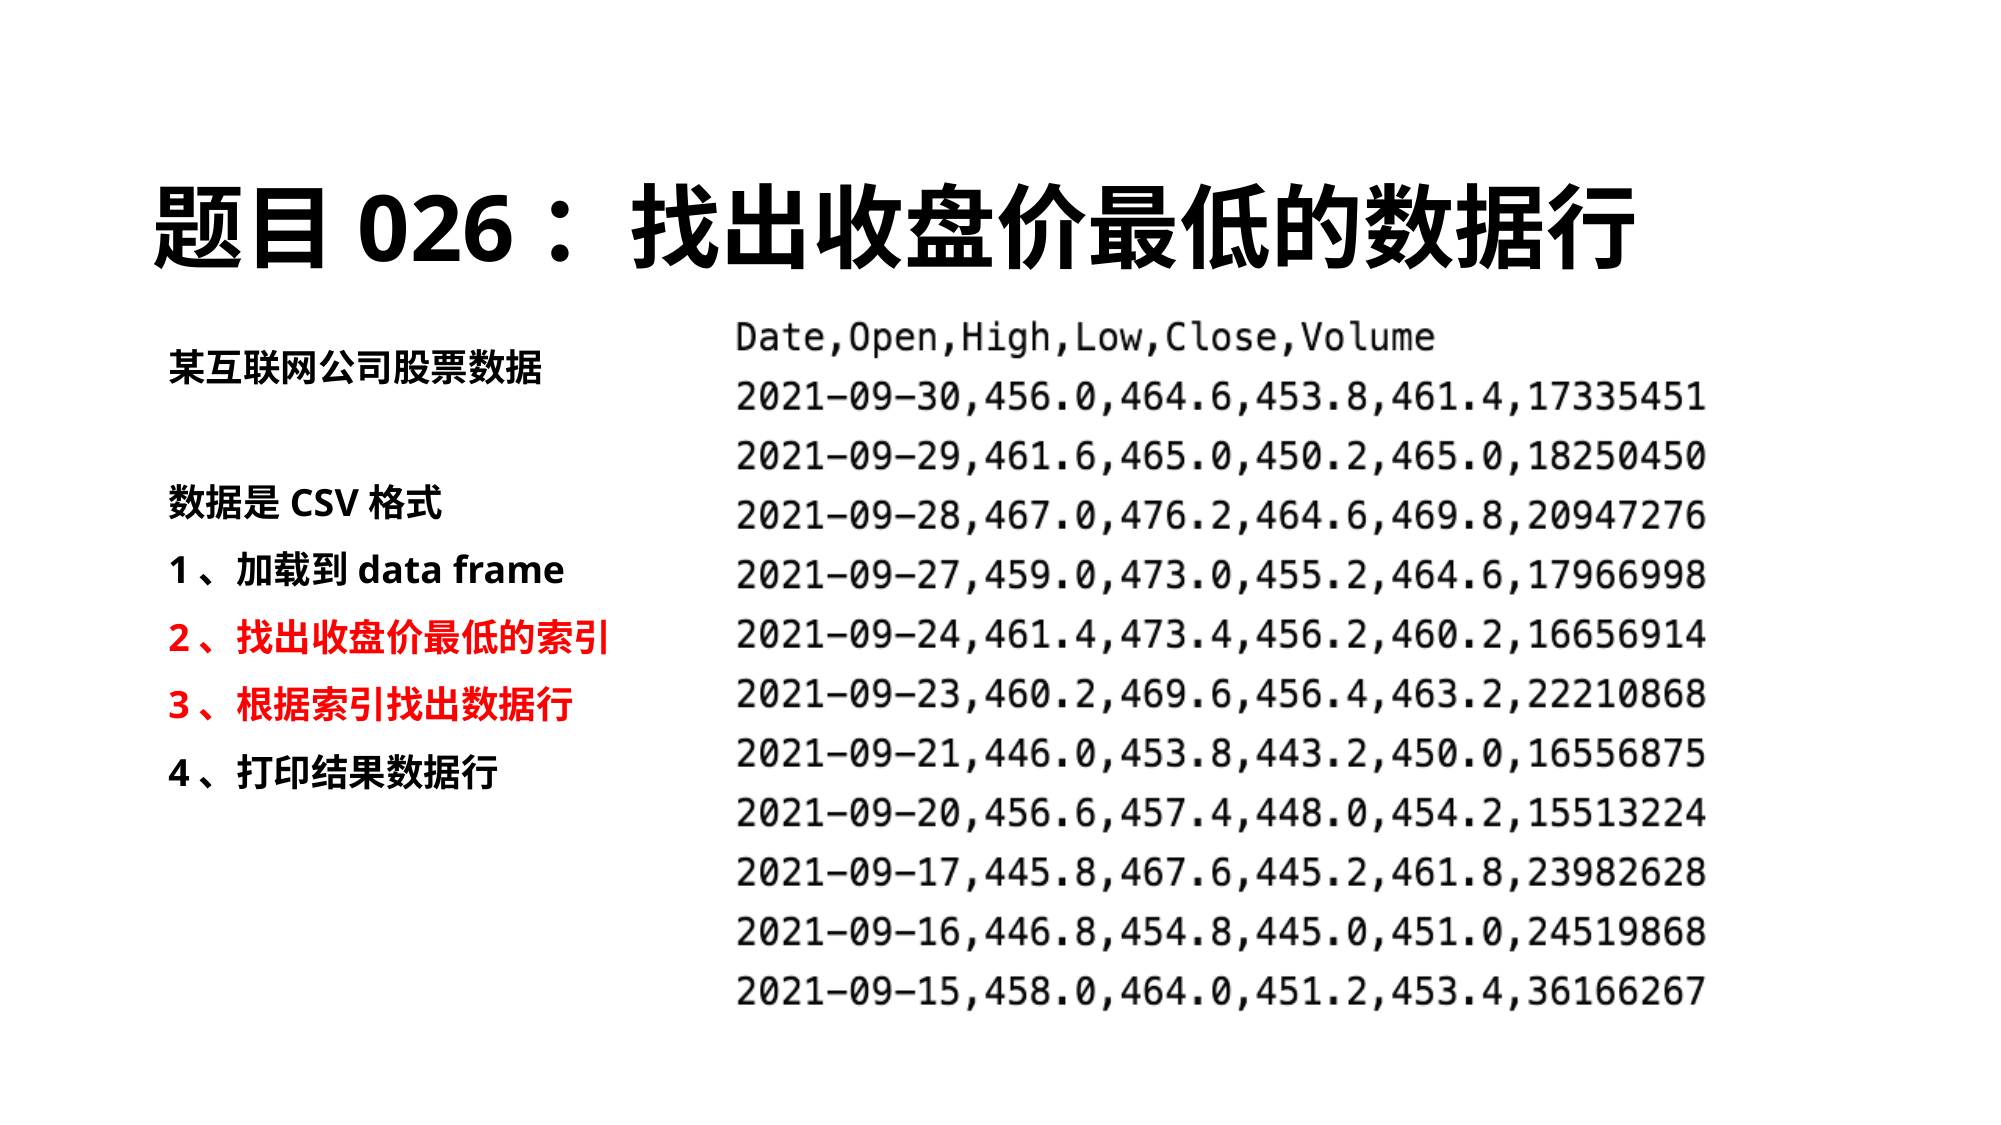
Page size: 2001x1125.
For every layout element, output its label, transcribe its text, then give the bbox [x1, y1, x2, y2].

text_box 某互联网公司股票数据 数据是CSV格式 1、加载到data frame 2、找出收盘价最低的索引 3、根据索引找出数据行 4、打印结果数据行 [153, 313, 683, 801]
picture [723, 313, 1740, 1019]
title 题目026：找出收盘价最低的数据行 [137, 123, 1863, 341]
